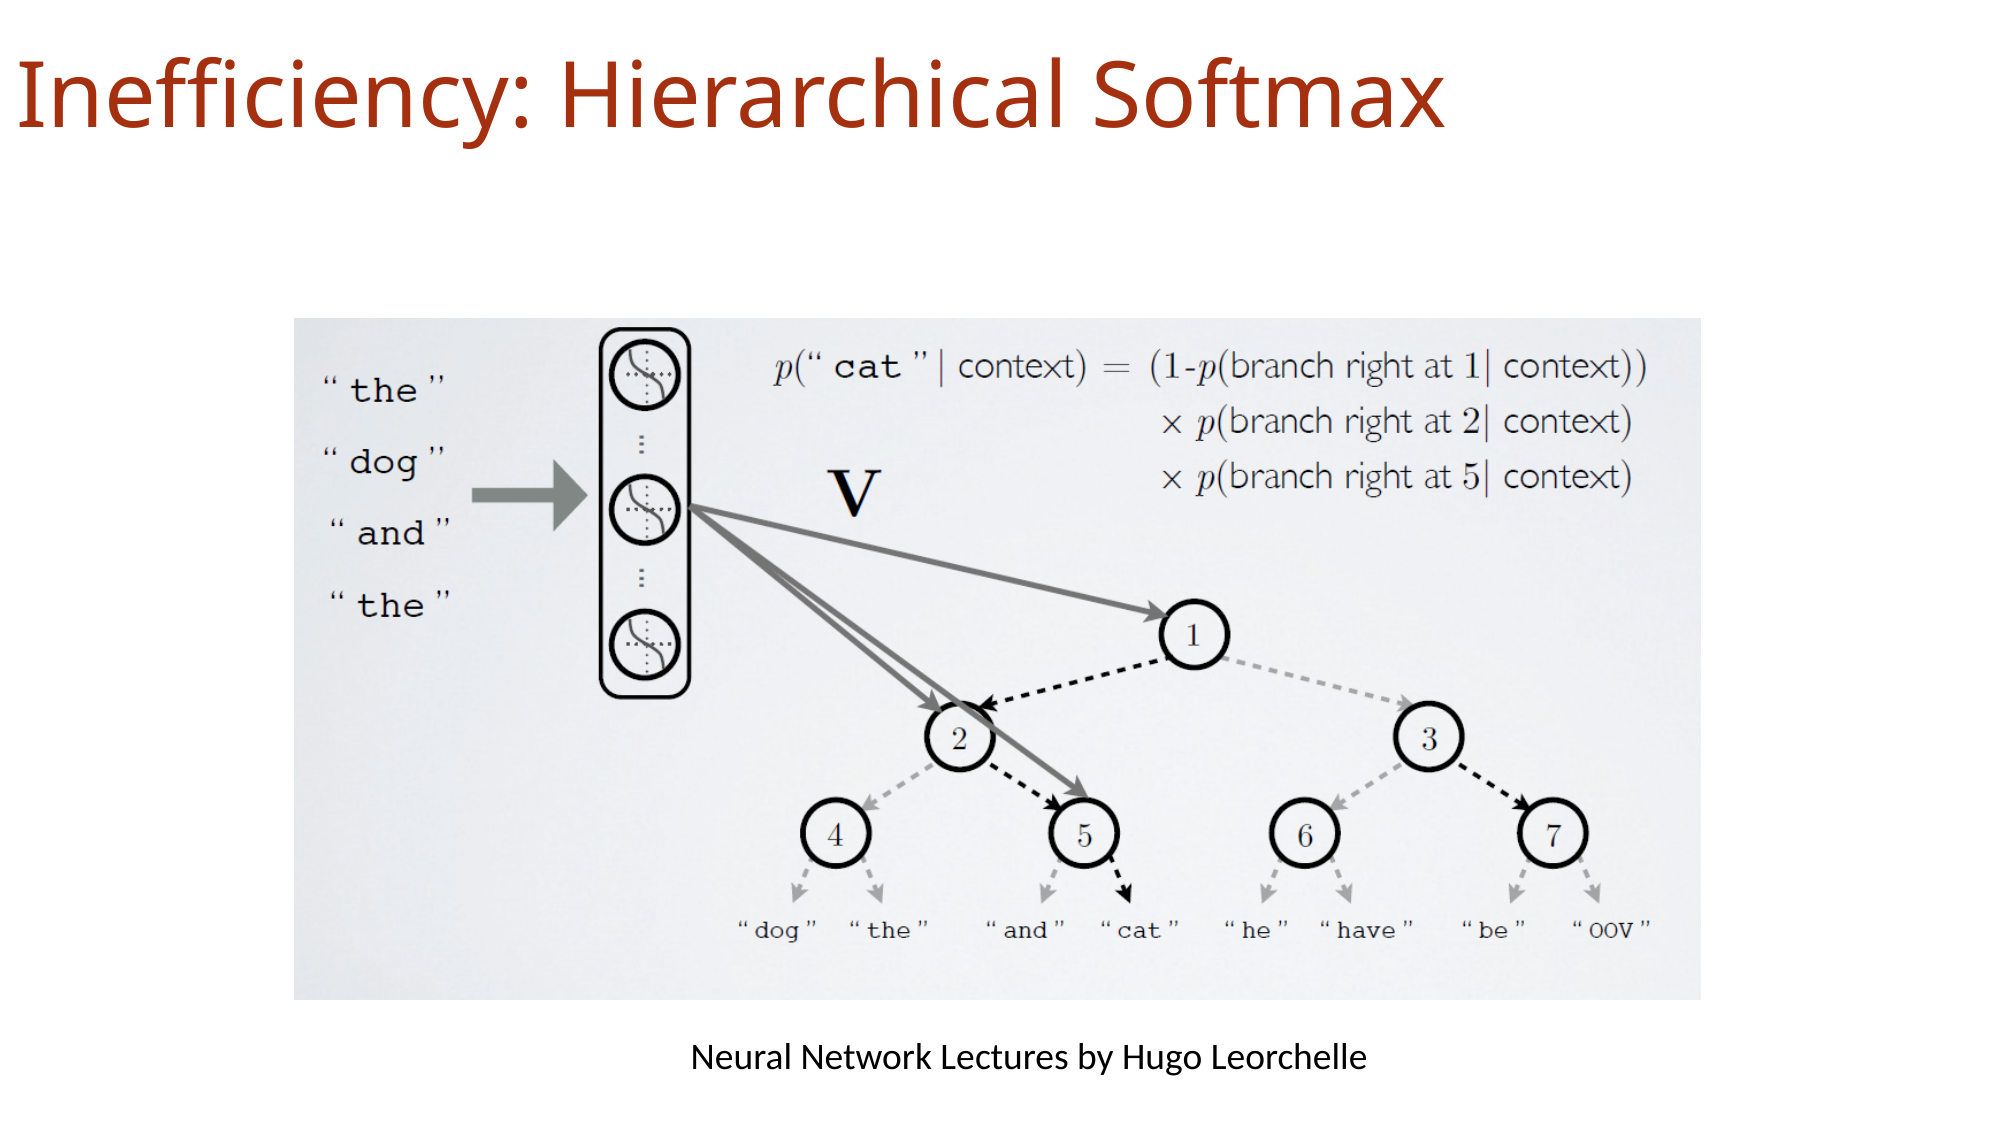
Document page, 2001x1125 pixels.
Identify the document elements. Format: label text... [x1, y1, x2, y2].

text_box Neural Network Lectures by Hugo Leorchelle [675, 1024, 1531, 1085]
title Inefficiency: Hierarchical Softmax [1, 0, 2000, 196]
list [294, 318, 1701, 1001]
